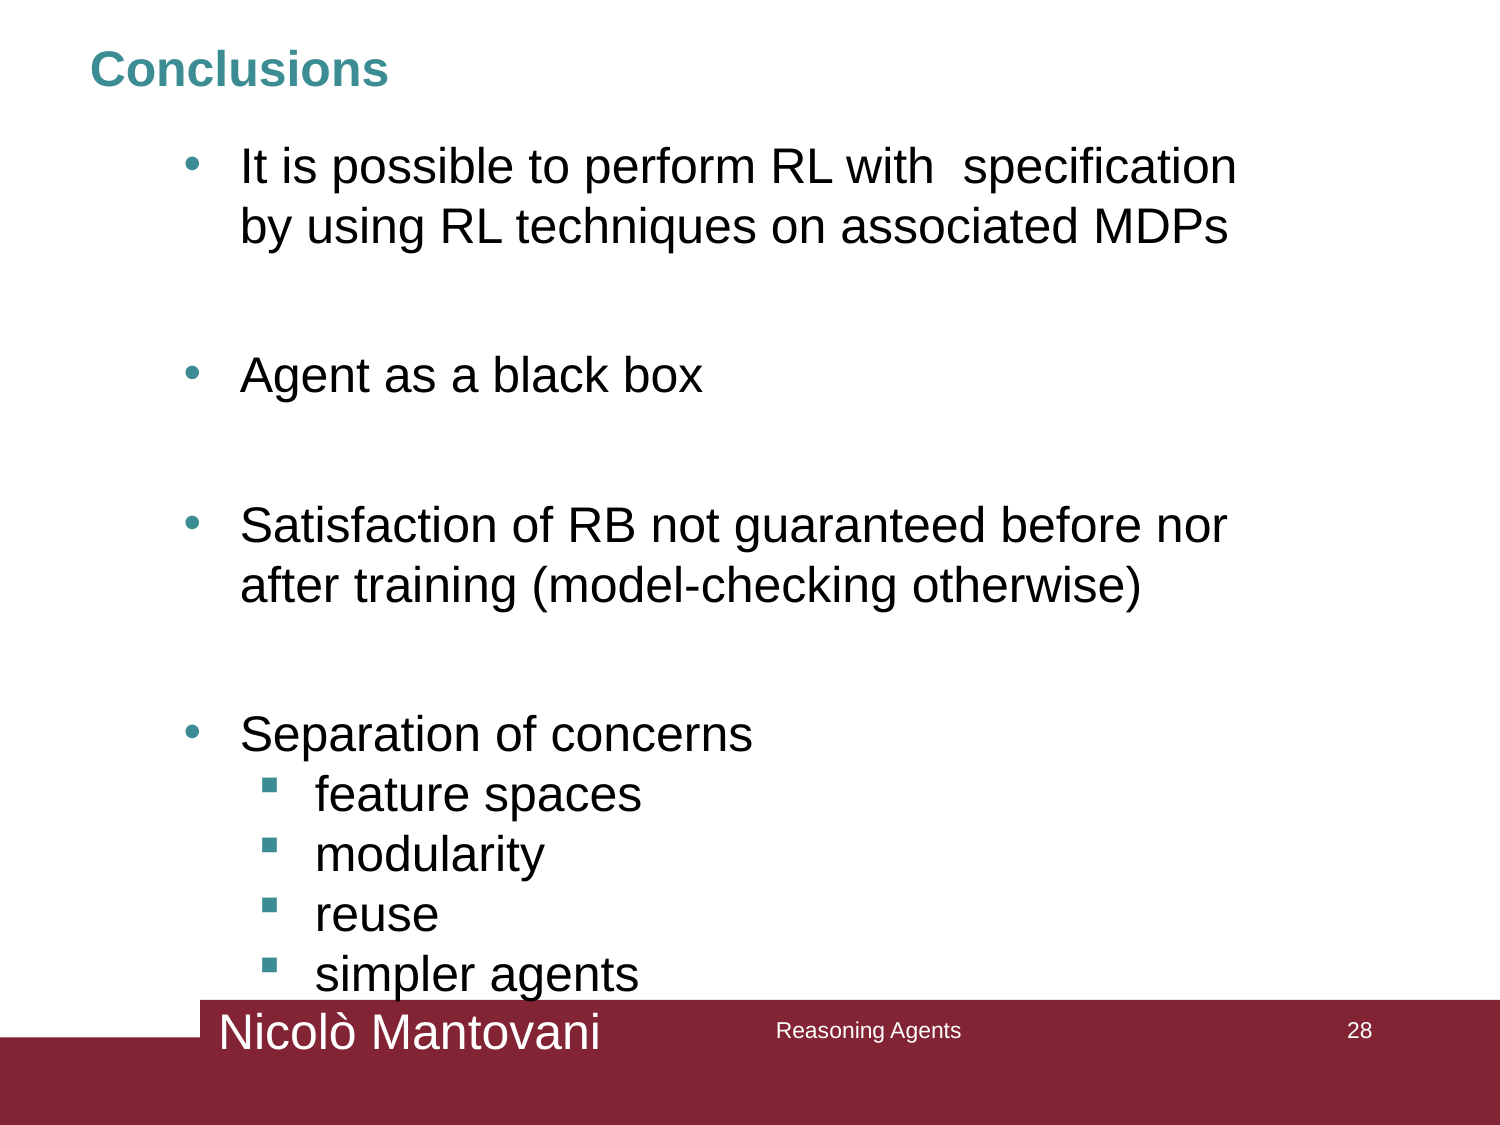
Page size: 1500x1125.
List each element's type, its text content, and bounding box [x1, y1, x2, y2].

text_box Nicolò Mantovani [0, 984, 645, 1125]
slide_number Reasoning Agents [712, 1008, 1025, 1084]
title Conclusions [74, 28, 1315, 112]
slide_number 28 [1074, 1008, 1388, 1084]
